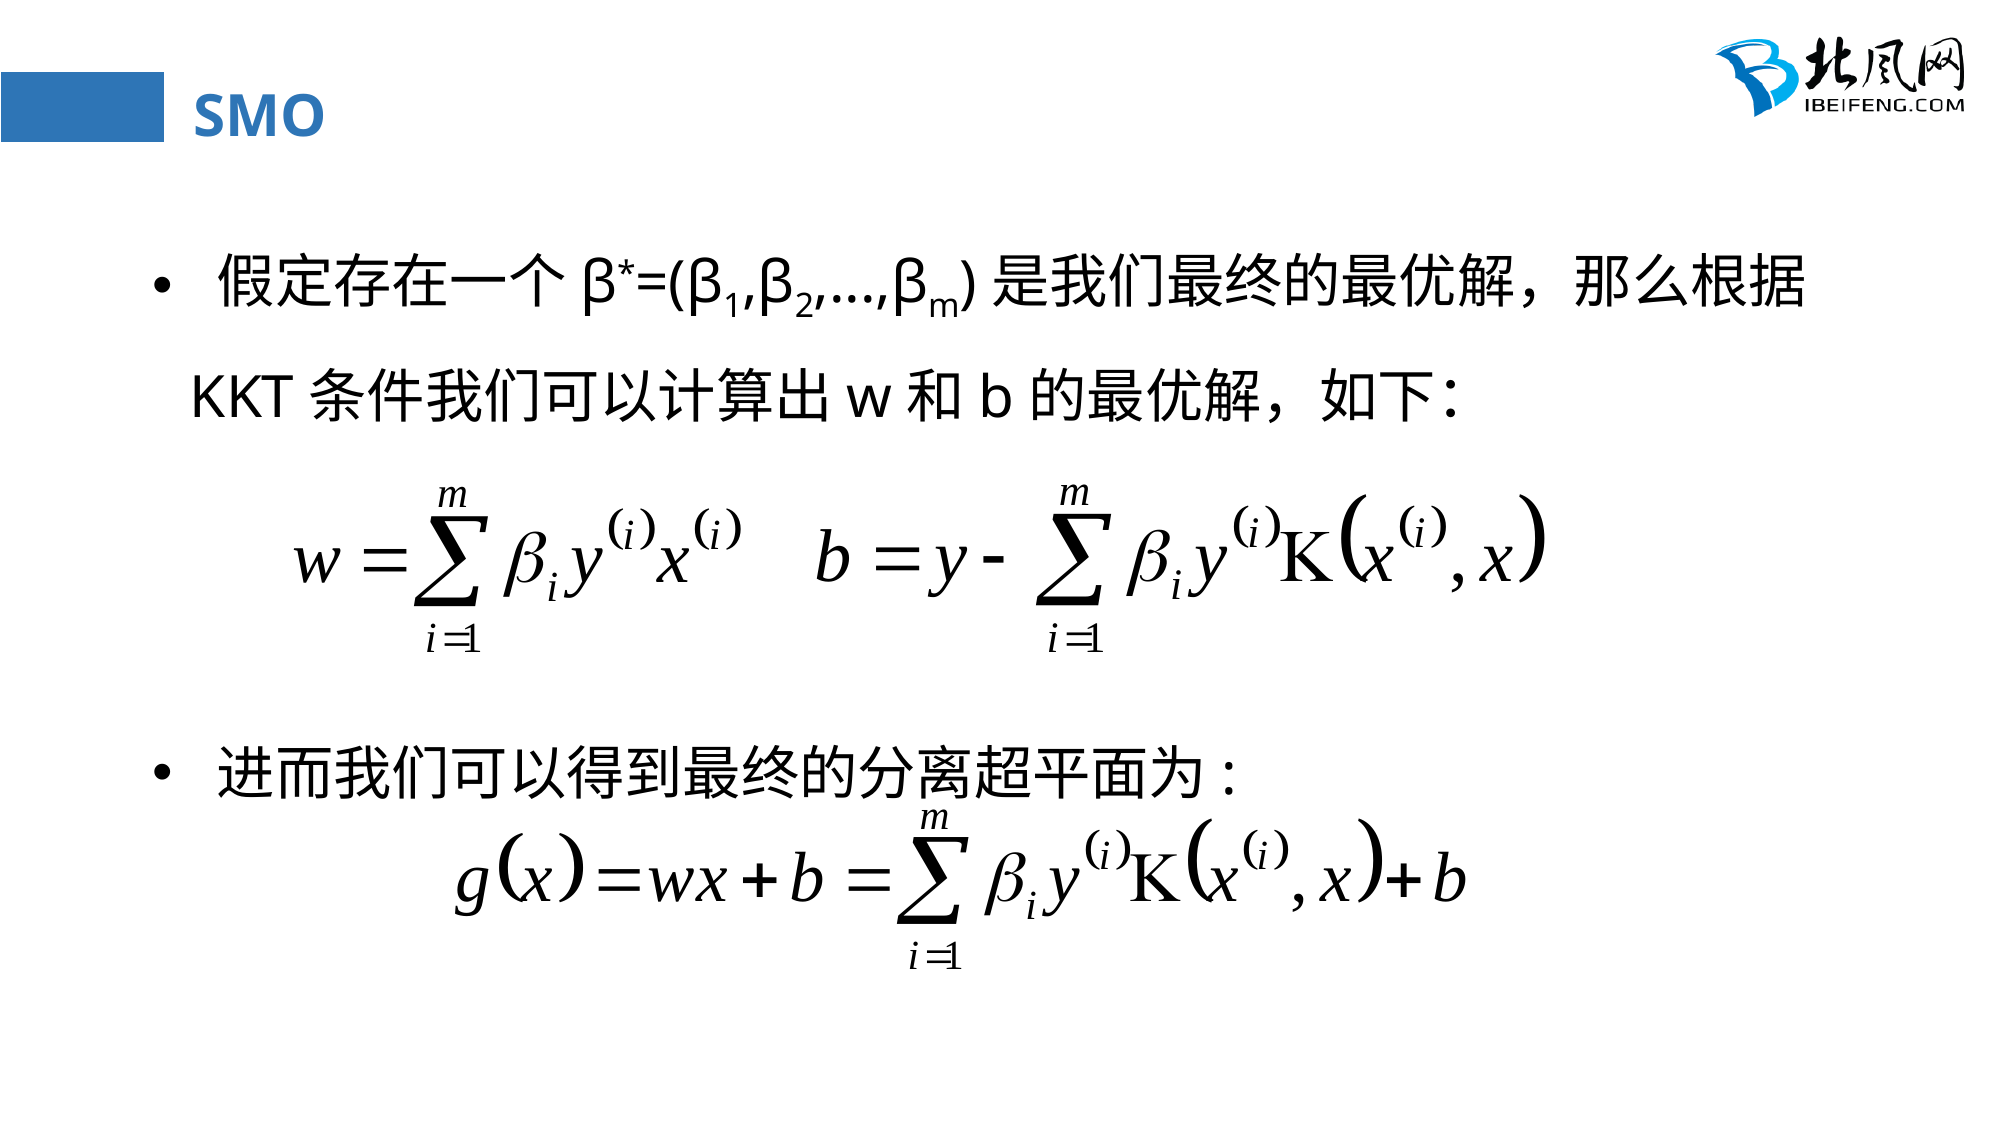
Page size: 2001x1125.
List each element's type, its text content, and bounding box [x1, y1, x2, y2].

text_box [280, 460, 758, 669]
title SMO [178, 27, 1904, 208]
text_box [441, 783, 1482, 985]
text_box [805, 456, 1545, 669]
list 假定存在一个β*=(β1,β2,...,βm)是我们最终的最优解，那么根据KKT条件我们可以计算出w和b的最优解，如下： 进而我们可以得到最终的分离超平面为: [137, 196, 1863, 1014]
picture [1904, 27, 1974, 119]
